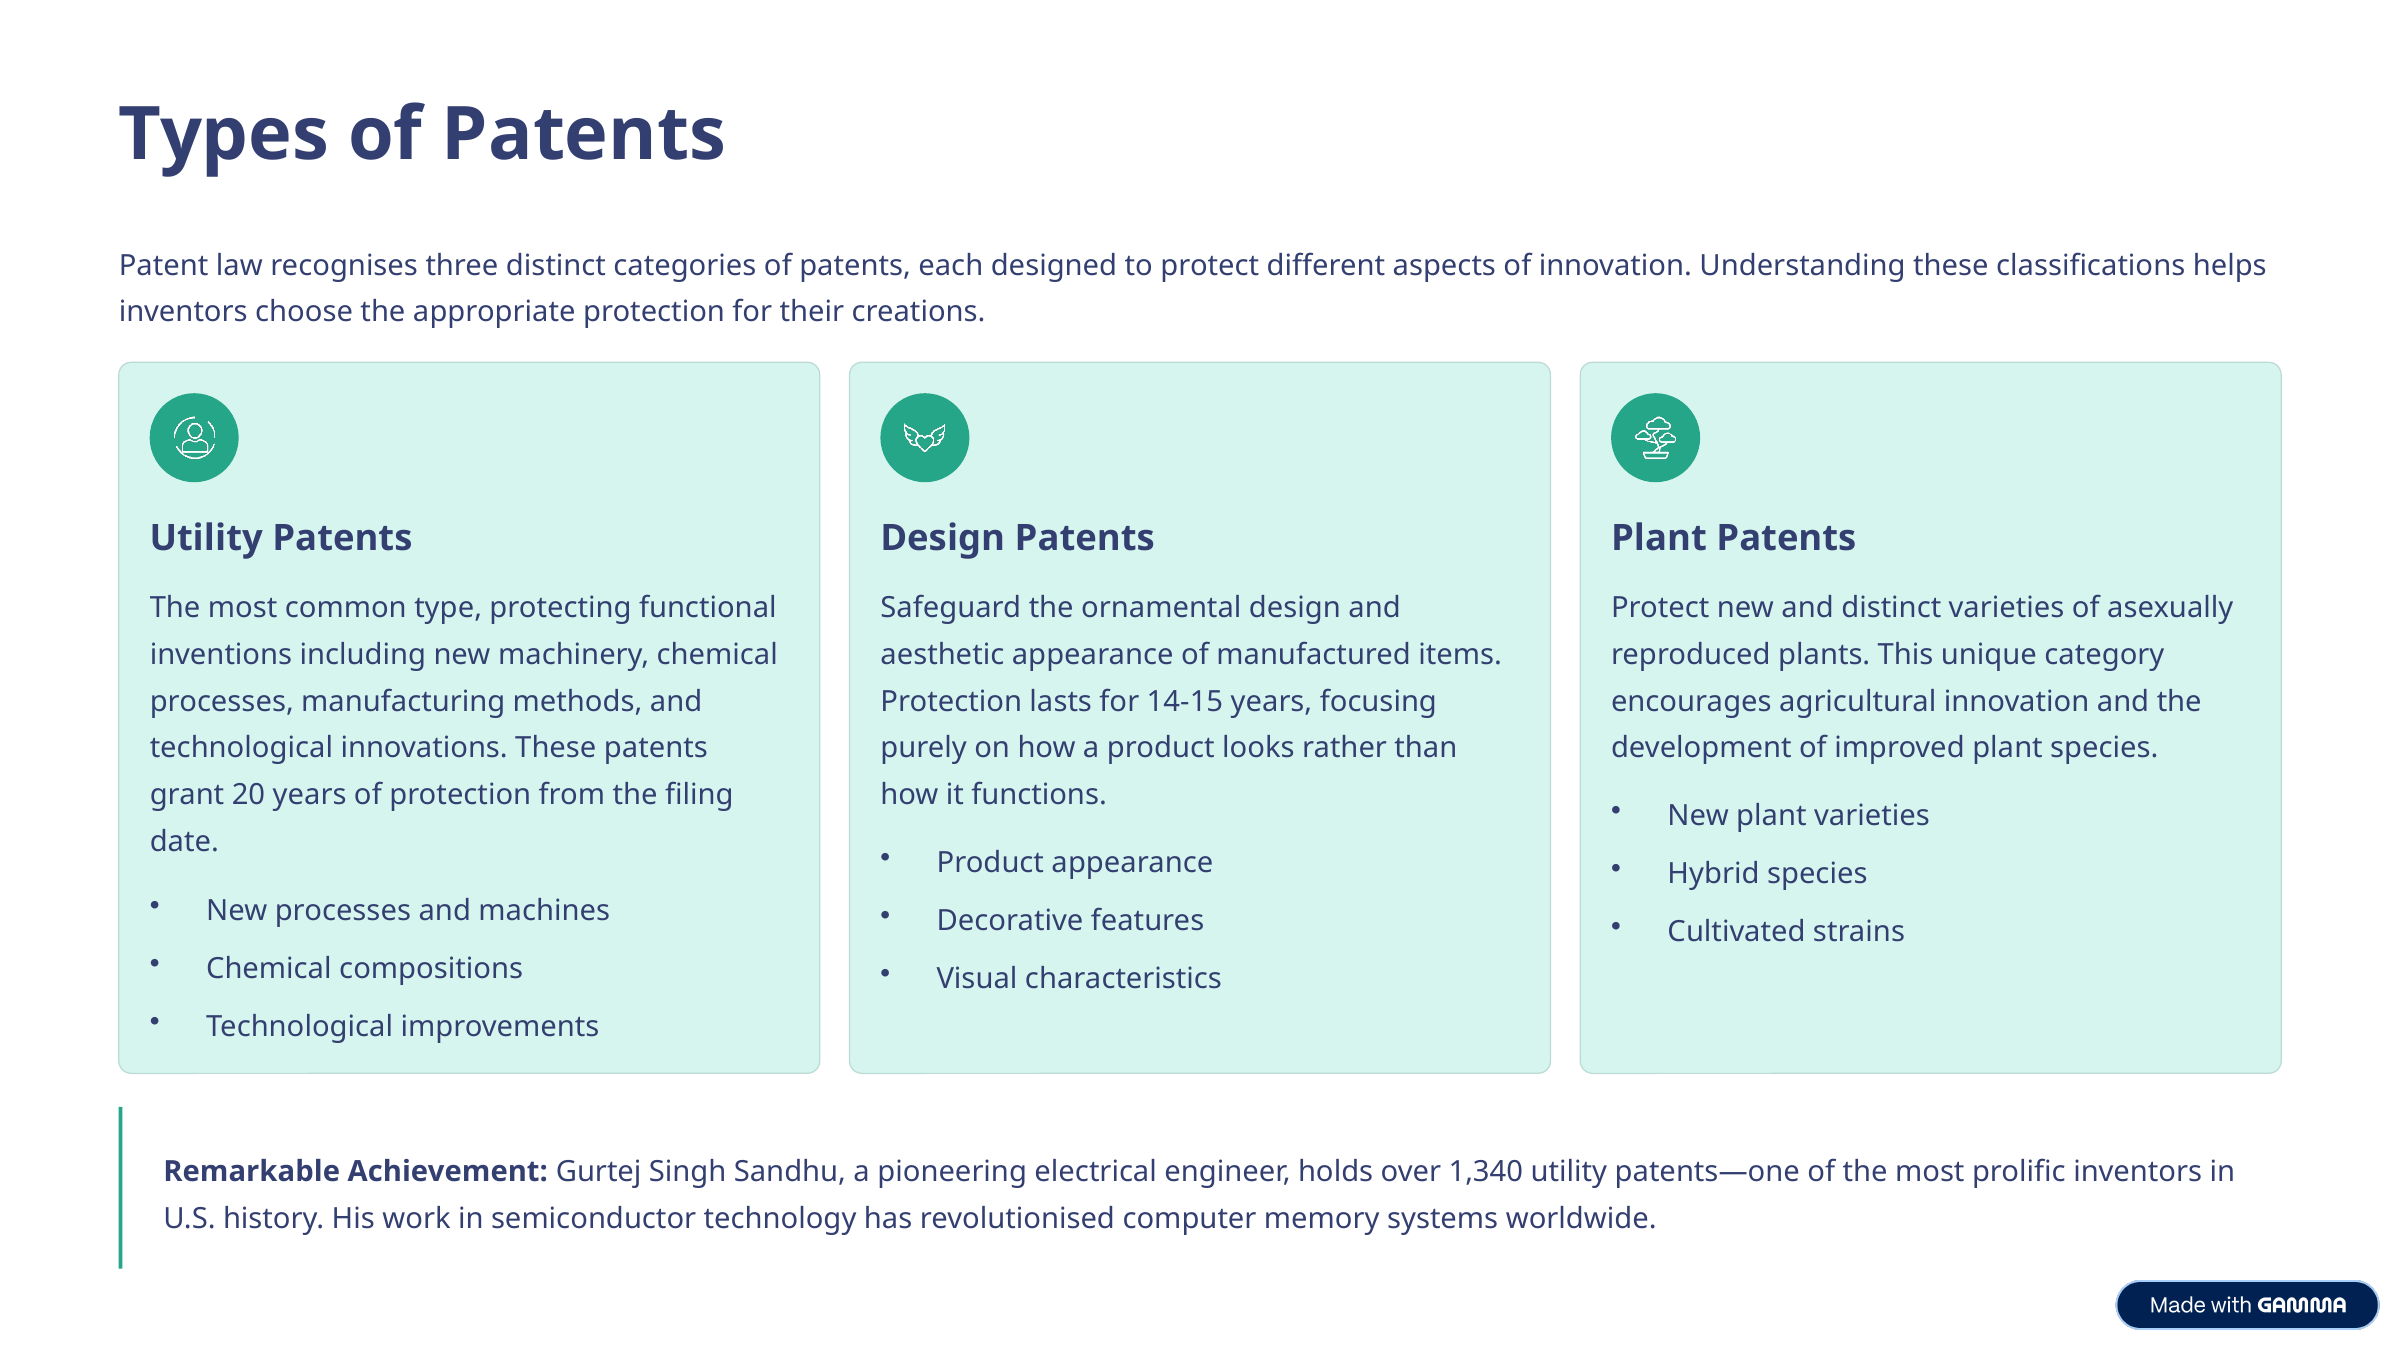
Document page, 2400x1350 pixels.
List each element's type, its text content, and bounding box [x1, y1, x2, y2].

text_box Plant Patents [1611, 511, 1983, 559]
text_box Product appearance [880, 831, 1520, 880]
picture [2106, 1271, 2389, 1339]
text_box [880, 393, 970, 483]
text_box [118, 1106, 123, 1269]
text_box Visual characteristics [880, 947, 1520, 995]
text_box The most common type, protecting functional inventions including new machinery, chemical processes, manufacturing methods, and technological innovations. These patents grant 20 years of protection from the filing date. [149, 576, 789, 862]
text_box Protect new and distinct varieties of asexually reproduced plants. This unique category encourages agricultural innovation and the development of improved plant species. [1611, 576, 2251, 767]
text_box New plant varieties [1611, 784, 2251, 832]
text_box New processes and machines [149, 879, 789, 927]
text_box [849, 362, 1551, 1074]
text_box Utility Patents [149, 511, 521, 559]
text_box Hybrid species [1611, 842, 2251, 890]
text_box Patent law recognises three distinct categories of patents, each designed to protect different aspects of innovation. Understanding these classifications helps inventors choose the appropriate protection for their creations. [118, 233, 2282, 329]
picture [1635, 412, 1676, 463]
text_box [118, 362, 820, 1074]
text_box Decorative features [880, 889, 1520, 938]
picture [174, 412, 215, 463]
text_box [149, 393, 239, 483]
text_box Types of Patents [118, 81, 917, 175]
text_box Safeguard the ornamental design and aesthetic appearance of manufactured items. Protection lasts for 14-15 years, focusing purely on how a product looks rather than how it functions. [880, 576, 1520, 814]
text_box Design Patents [880, 511, 1252, 559]
text_box Technological improvements [149, 994, 789, 1043]
text_box Remarkable Achievement: Gurtej Singh Sandhu, a pioneering electrical engineer, holds over 1,340 utility patents—one of the most prolific inventors in U.S. history. His work in semiconductor technology has revolutionised computer memory systems worldwide. [163, 1140, 2282, 1236]
text_box Chemical compositions [149, 937, 789, 985]
text_box [1580, 362, 2282, 1074]
text_box Cultivated strains [1611, 899, 2251, 948]
picture [904, 412, 945, 463]
text_box [1611, 393, 1701, 483]
